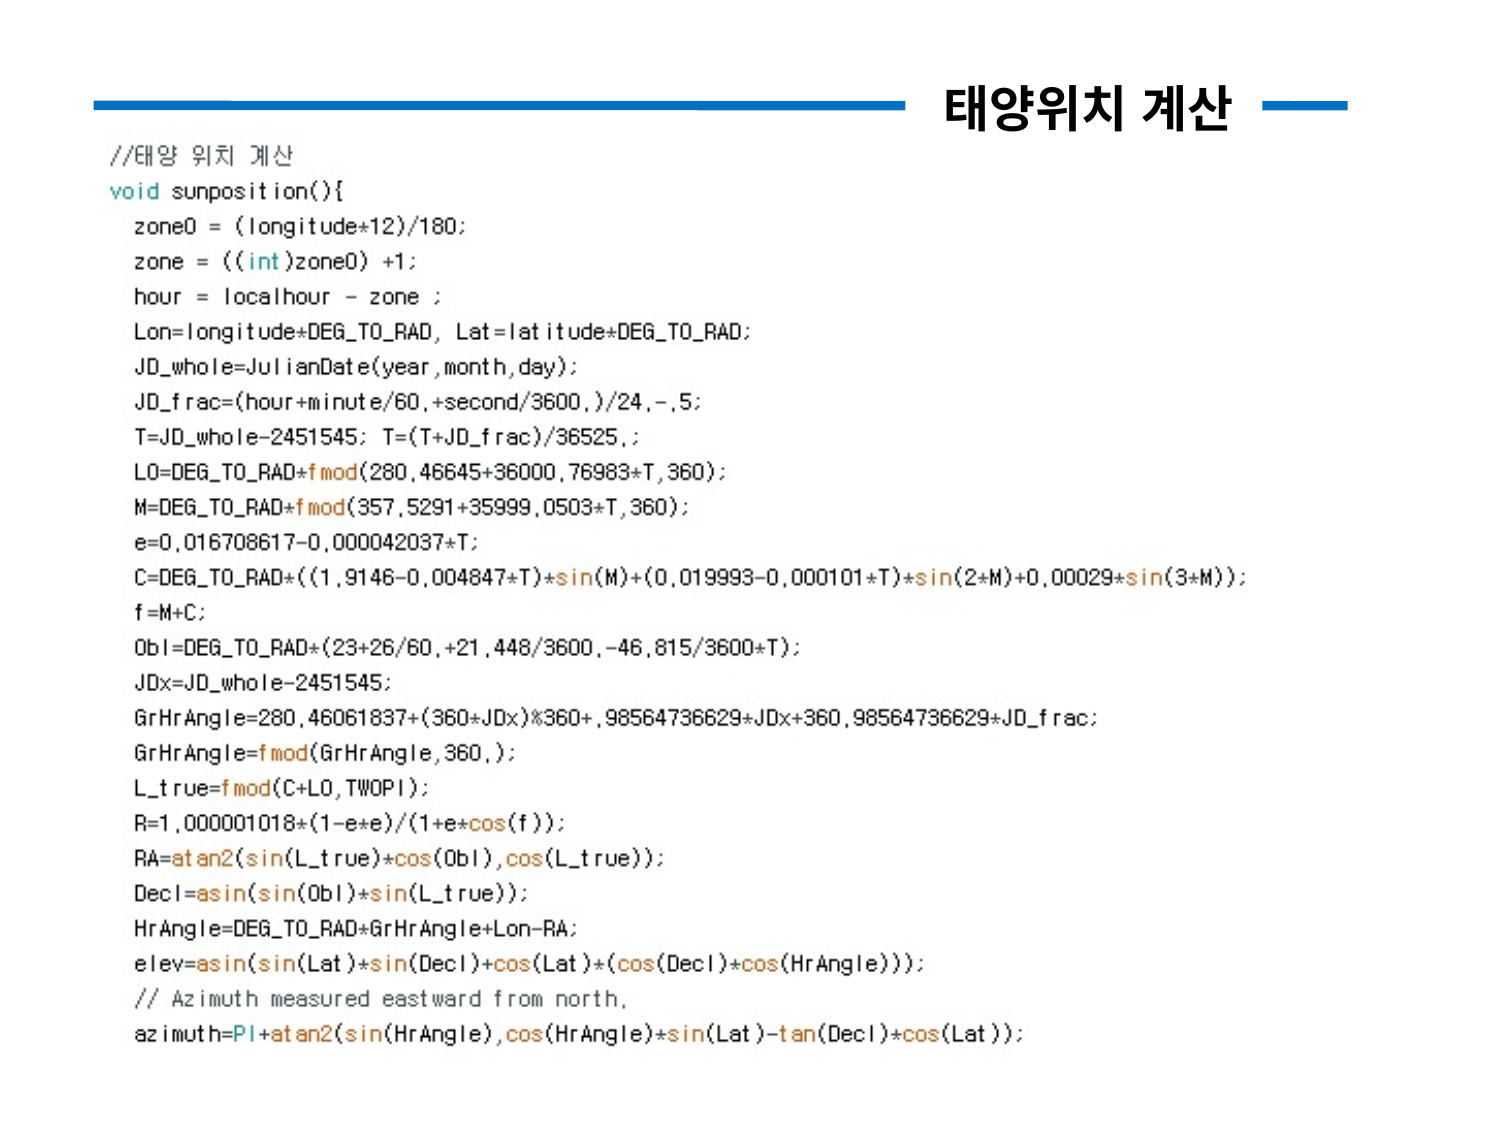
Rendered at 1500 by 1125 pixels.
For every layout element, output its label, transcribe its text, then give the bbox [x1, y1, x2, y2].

picture [105, 116, 1346, 1067]
text_box 태양위치 계산 [905, 70, 1263, 103]
